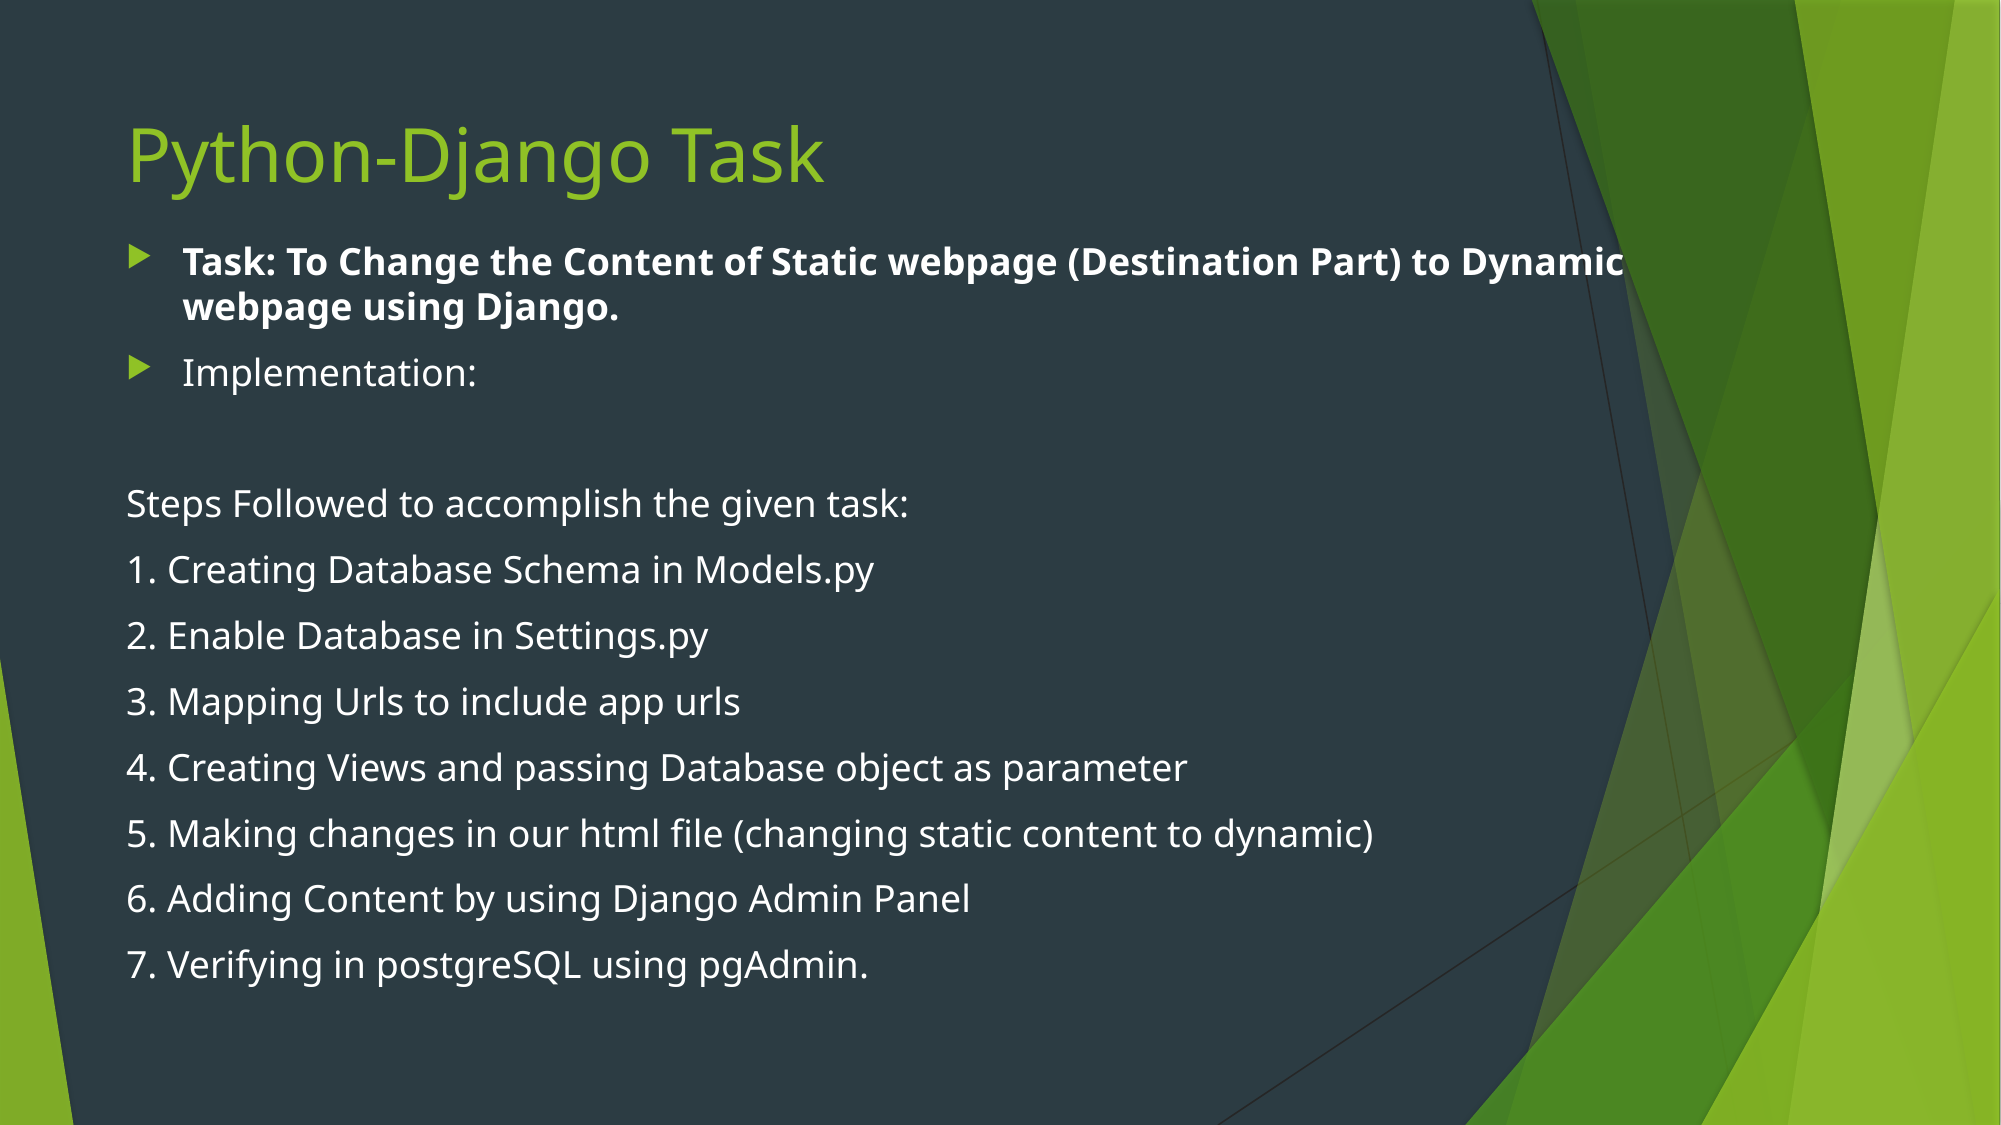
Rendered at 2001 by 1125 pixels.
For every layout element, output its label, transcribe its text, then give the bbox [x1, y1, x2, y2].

list Task: To Change the Content of Static webpage (Destination Part) to Dynamic webpage using Django. Implementation: Steps Followed to accomplish the given task: 1. Creating Database Schema in Models.py 2. Enable Database in Settings.py 3. Mapping Urls to include app urls 4. Creating Views and passing Database object as parameter 5. Making changes in our html file (changing static content to dynamic) 6. Adding Content by using Django Admin Panel 7. Verifying in postgreSQL using pgAdmin. [111, 230, 1666, 1069]
title Python-Django Task [111, 99, 1522, 230]
